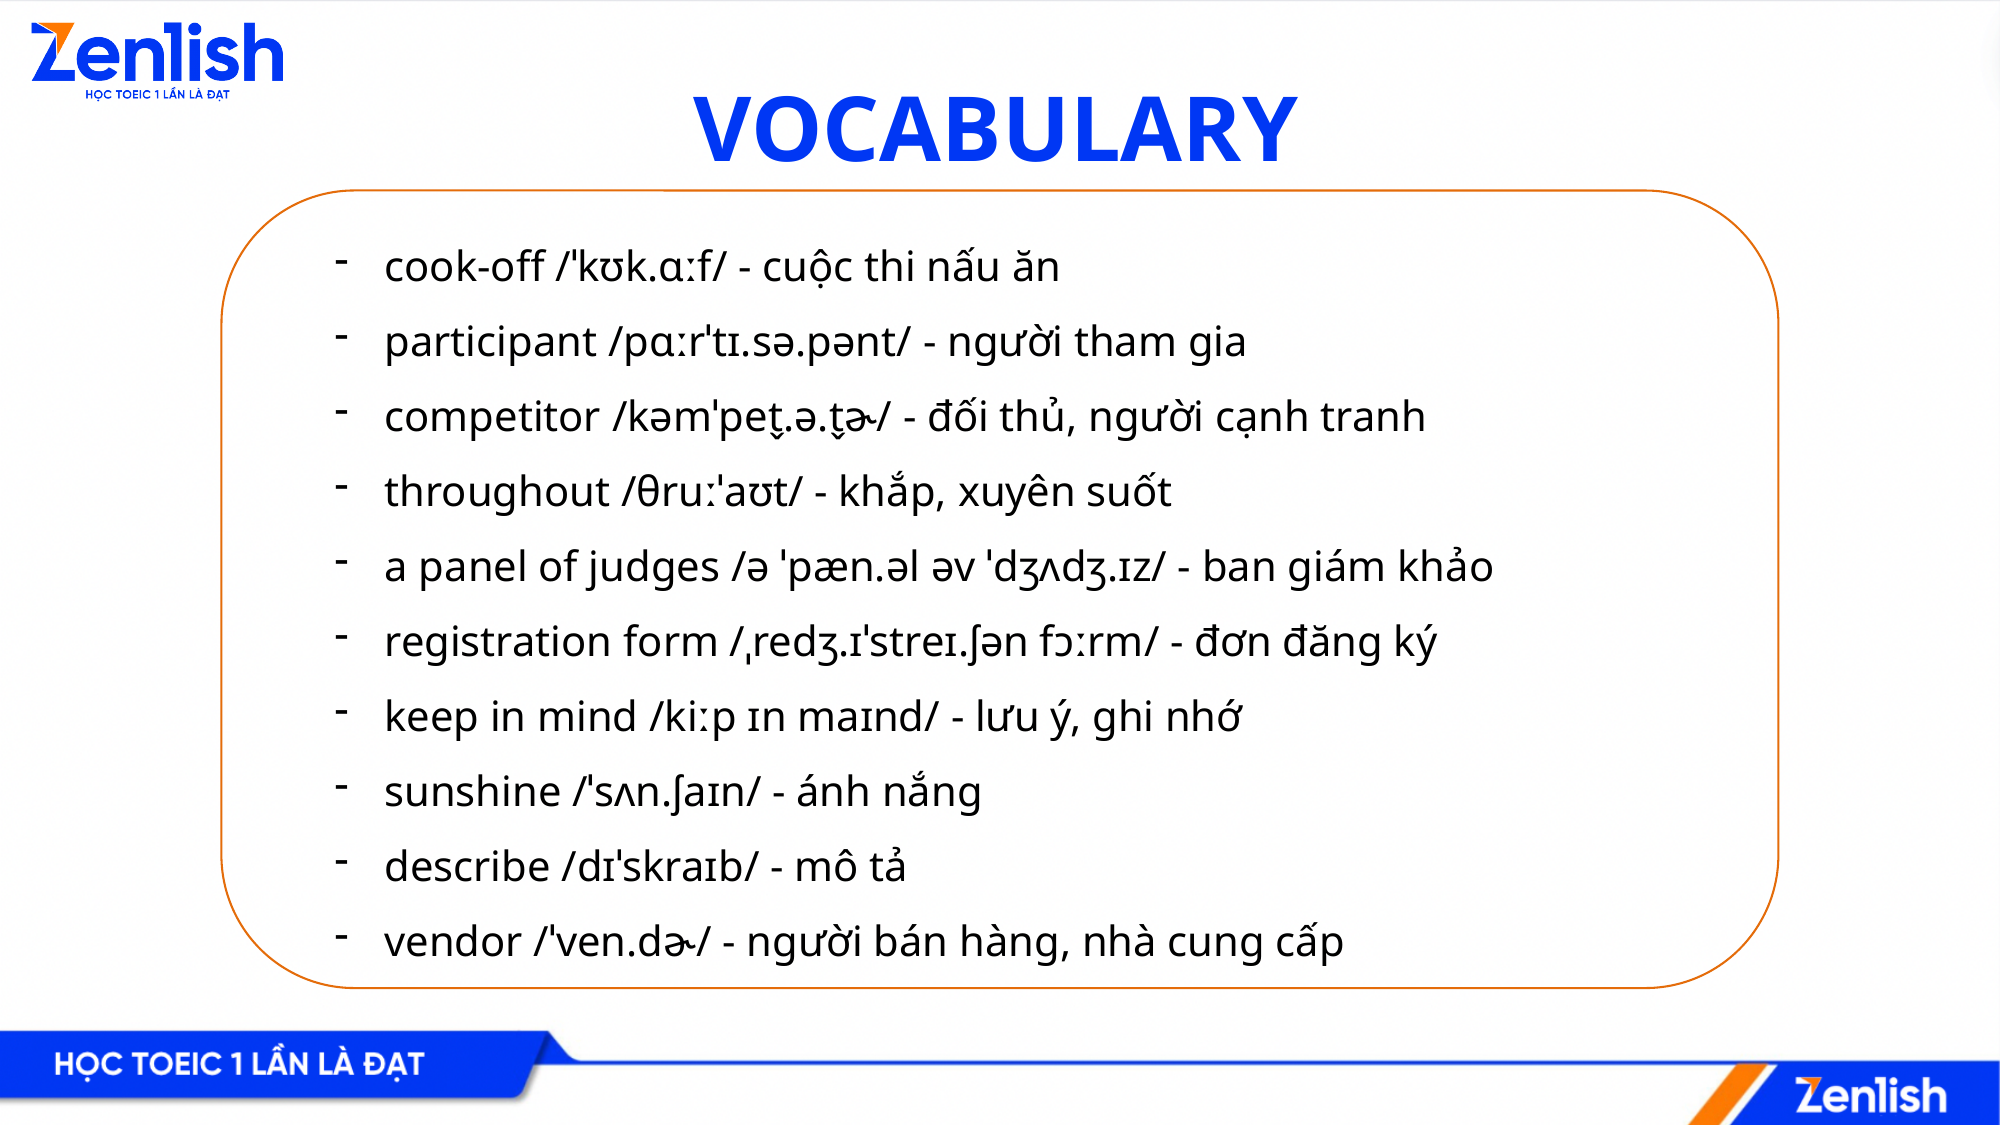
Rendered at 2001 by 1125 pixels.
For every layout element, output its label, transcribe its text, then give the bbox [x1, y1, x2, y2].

text_box [219, 188, 1781, 991]
text_box VOCABULARY [666, 54, 1327, 180]
text_box cook-off /ˈkʊk.ɑːf/ - cuộc thi nấu ăn participant /pɑːrˈtɪ.sə.pənt/ - người tham gia competitor /kəmˈpet̬.ə.t̬ɚ/ - đối thủ, người cạnh tranh throughout /θruːˈaʊt/ - khắp, xuyên suốt a panel of judges /ə ˈpæn.əl əv ˈdʒʌdʒ.ɪz/ - ban giám khảo registration form /ˌredʒ.ɪˈstreɪ.ʃən fɔːrm/ - đơn đăng ký keep in mind /kiːp ɪn maɪnd/ - lưu ý, ghi nhớ sunshine /ˈsʌn.ʃaɪn/ - ánh nắng describe /dɪˈskraɪb/ - mô tả vendor /ˈven.dɚ/ - người bán hàng, nhà cung cấp [319, 207, 1674, 798]
text_box [0, 0, 2000, 1125]
picture [8, 0, 330, 173]
